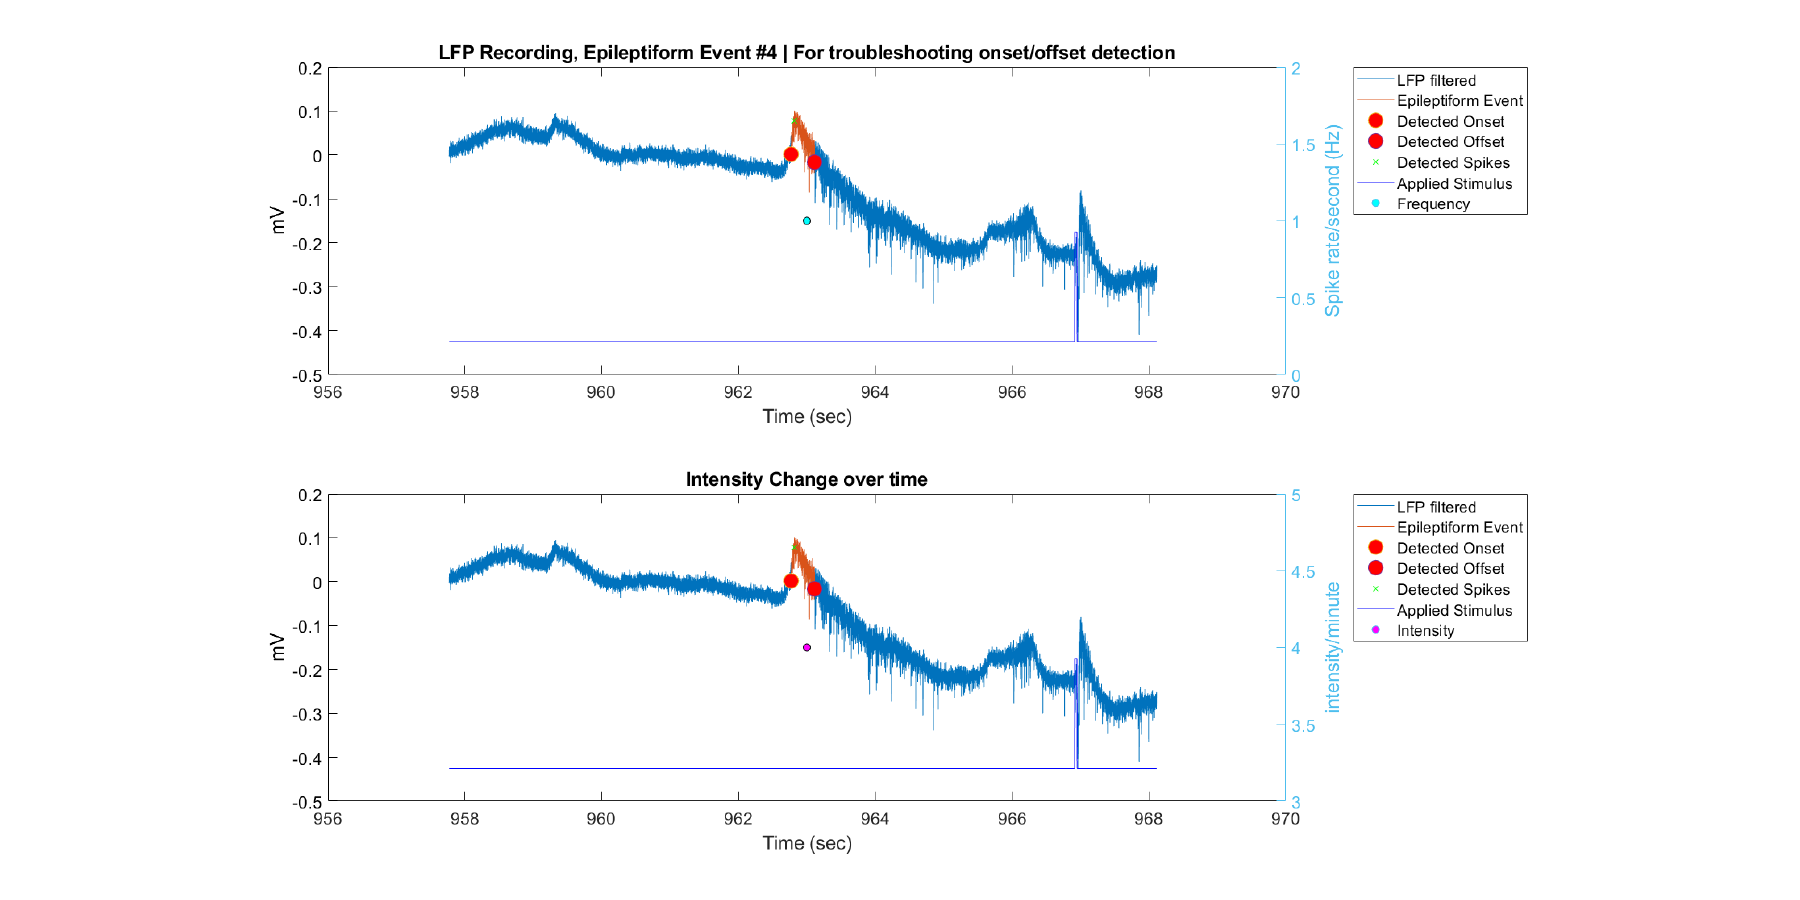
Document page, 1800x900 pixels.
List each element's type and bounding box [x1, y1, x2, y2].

picture [126, 0, 1674, 900]
